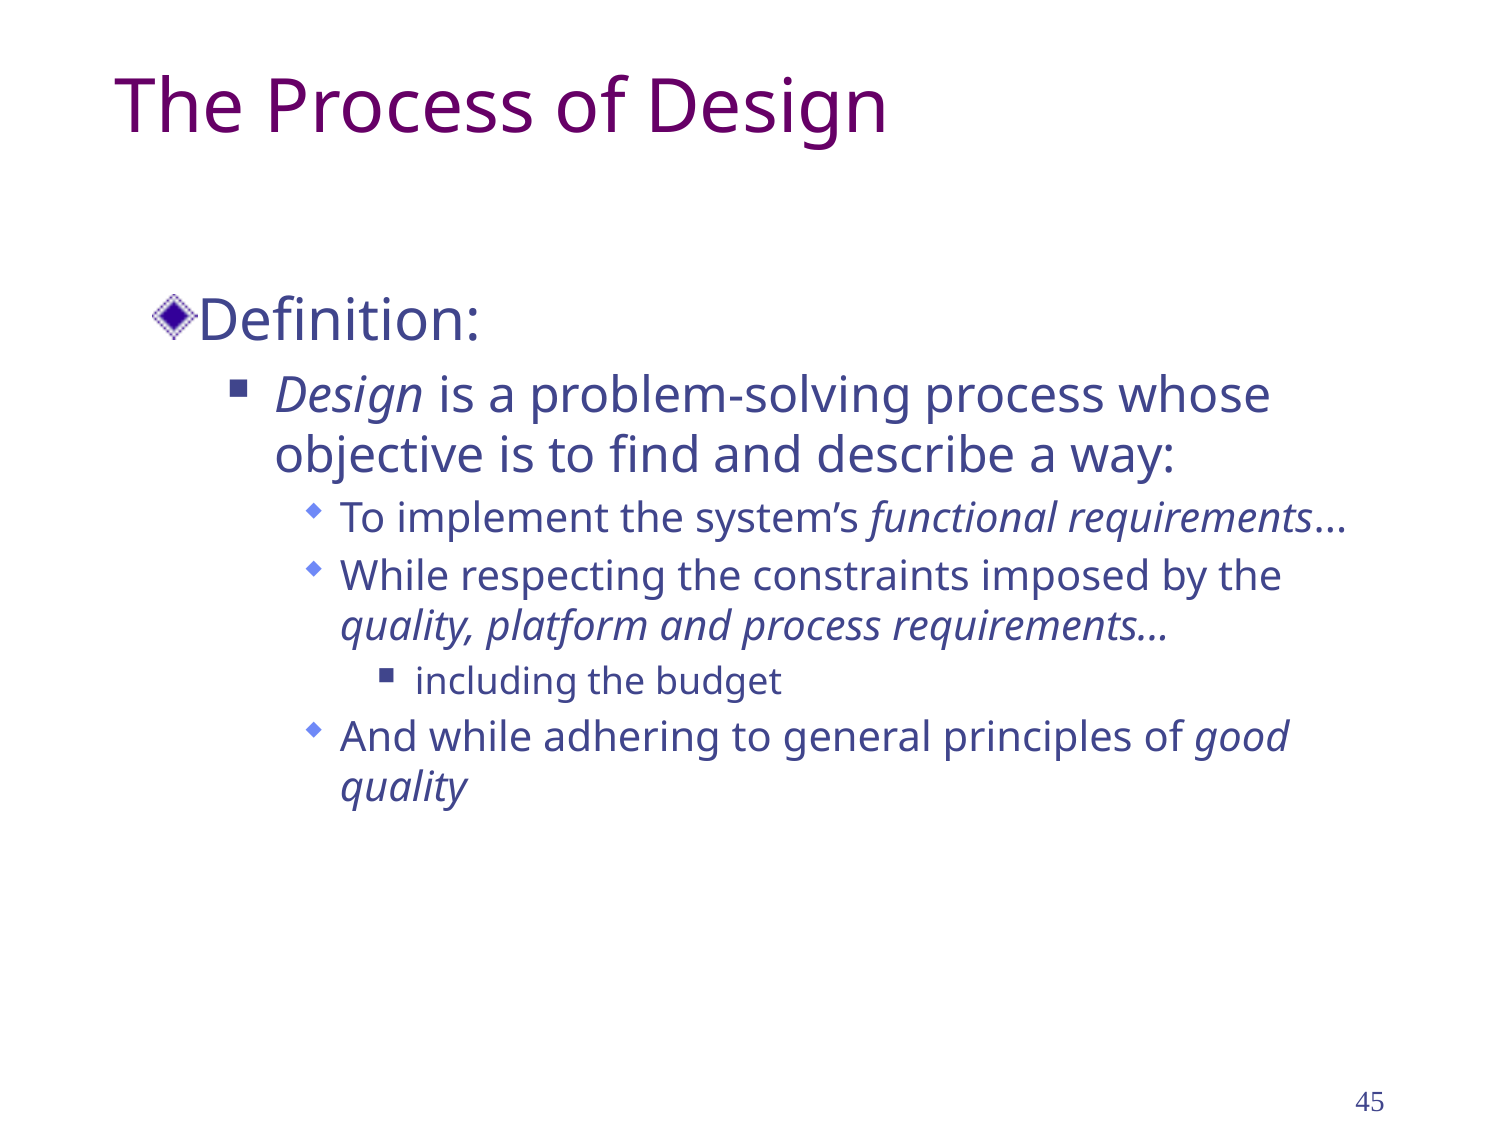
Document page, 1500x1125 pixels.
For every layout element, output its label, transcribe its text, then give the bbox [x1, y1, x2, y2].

slide_number 45 [1325, 1050, 1400, 1125]
list Definition: Design is a problem-solving process whose objective is to find and describe a way: To implement the system’s functional requirements... While respecting the constraints imposed by the quality, platform and process requirements... including the budget And while adhering to general principles of good quality [137, 275, 1413, 950]
title The Process of Design [99, 50, 1375, 238]
picture [152, 294, 198, 340]
